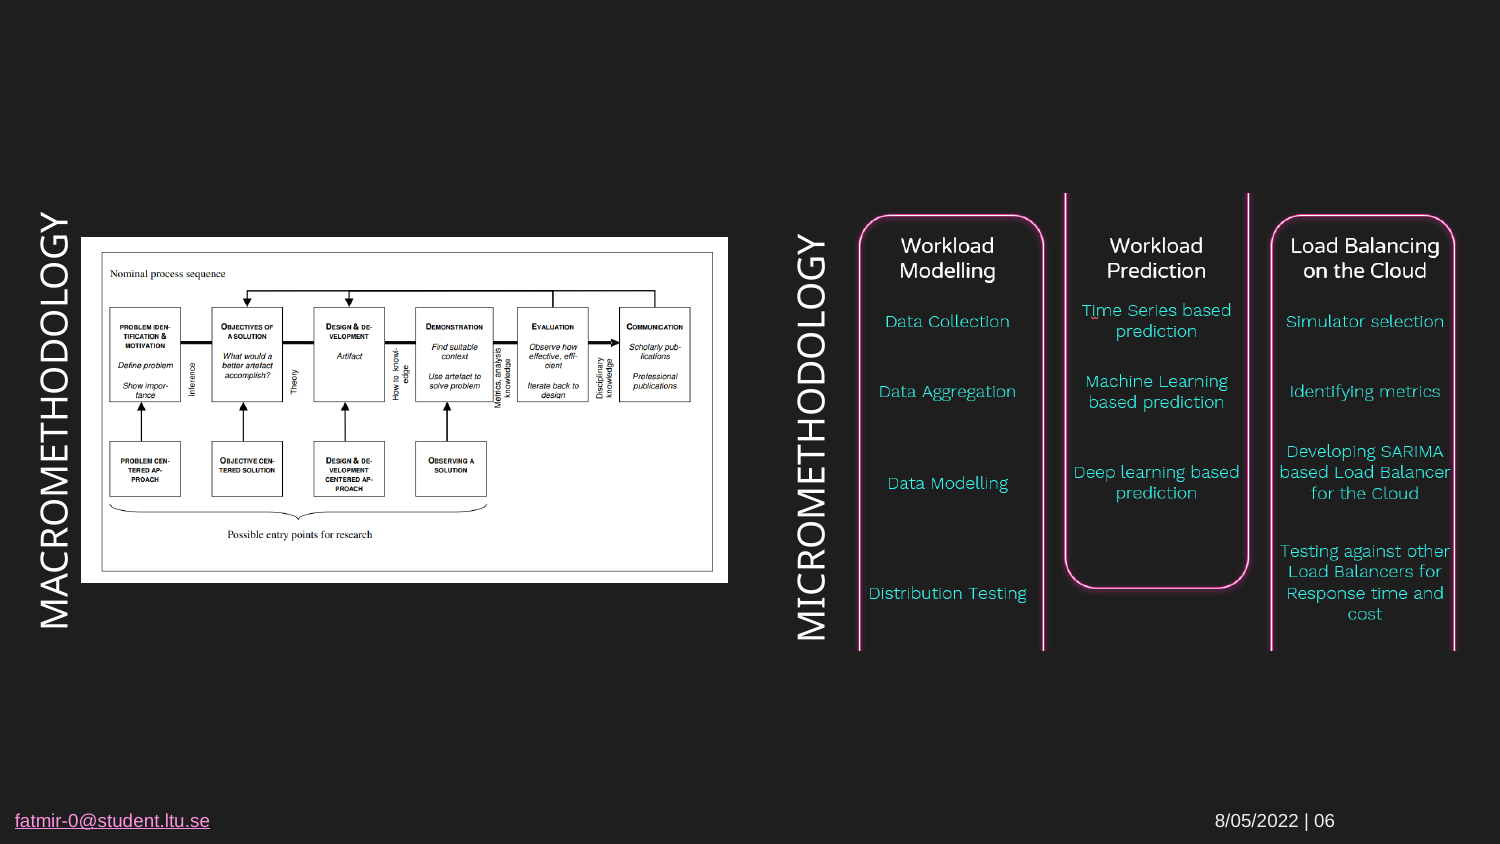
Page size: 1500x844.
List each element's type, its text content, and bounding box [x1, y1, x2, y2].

picture [842, 193, 1490, 651]
text_box MICROMETHODOLOGY [756, 138, 863, 739]
picture [81, 237, 728, 583]
title MACROMETHODOLOGY [0, 121, 106, 722]
text_box fatmir-0@student.ltu.se 8/05/2022 | 06 [0, 801, 1500, 839]
